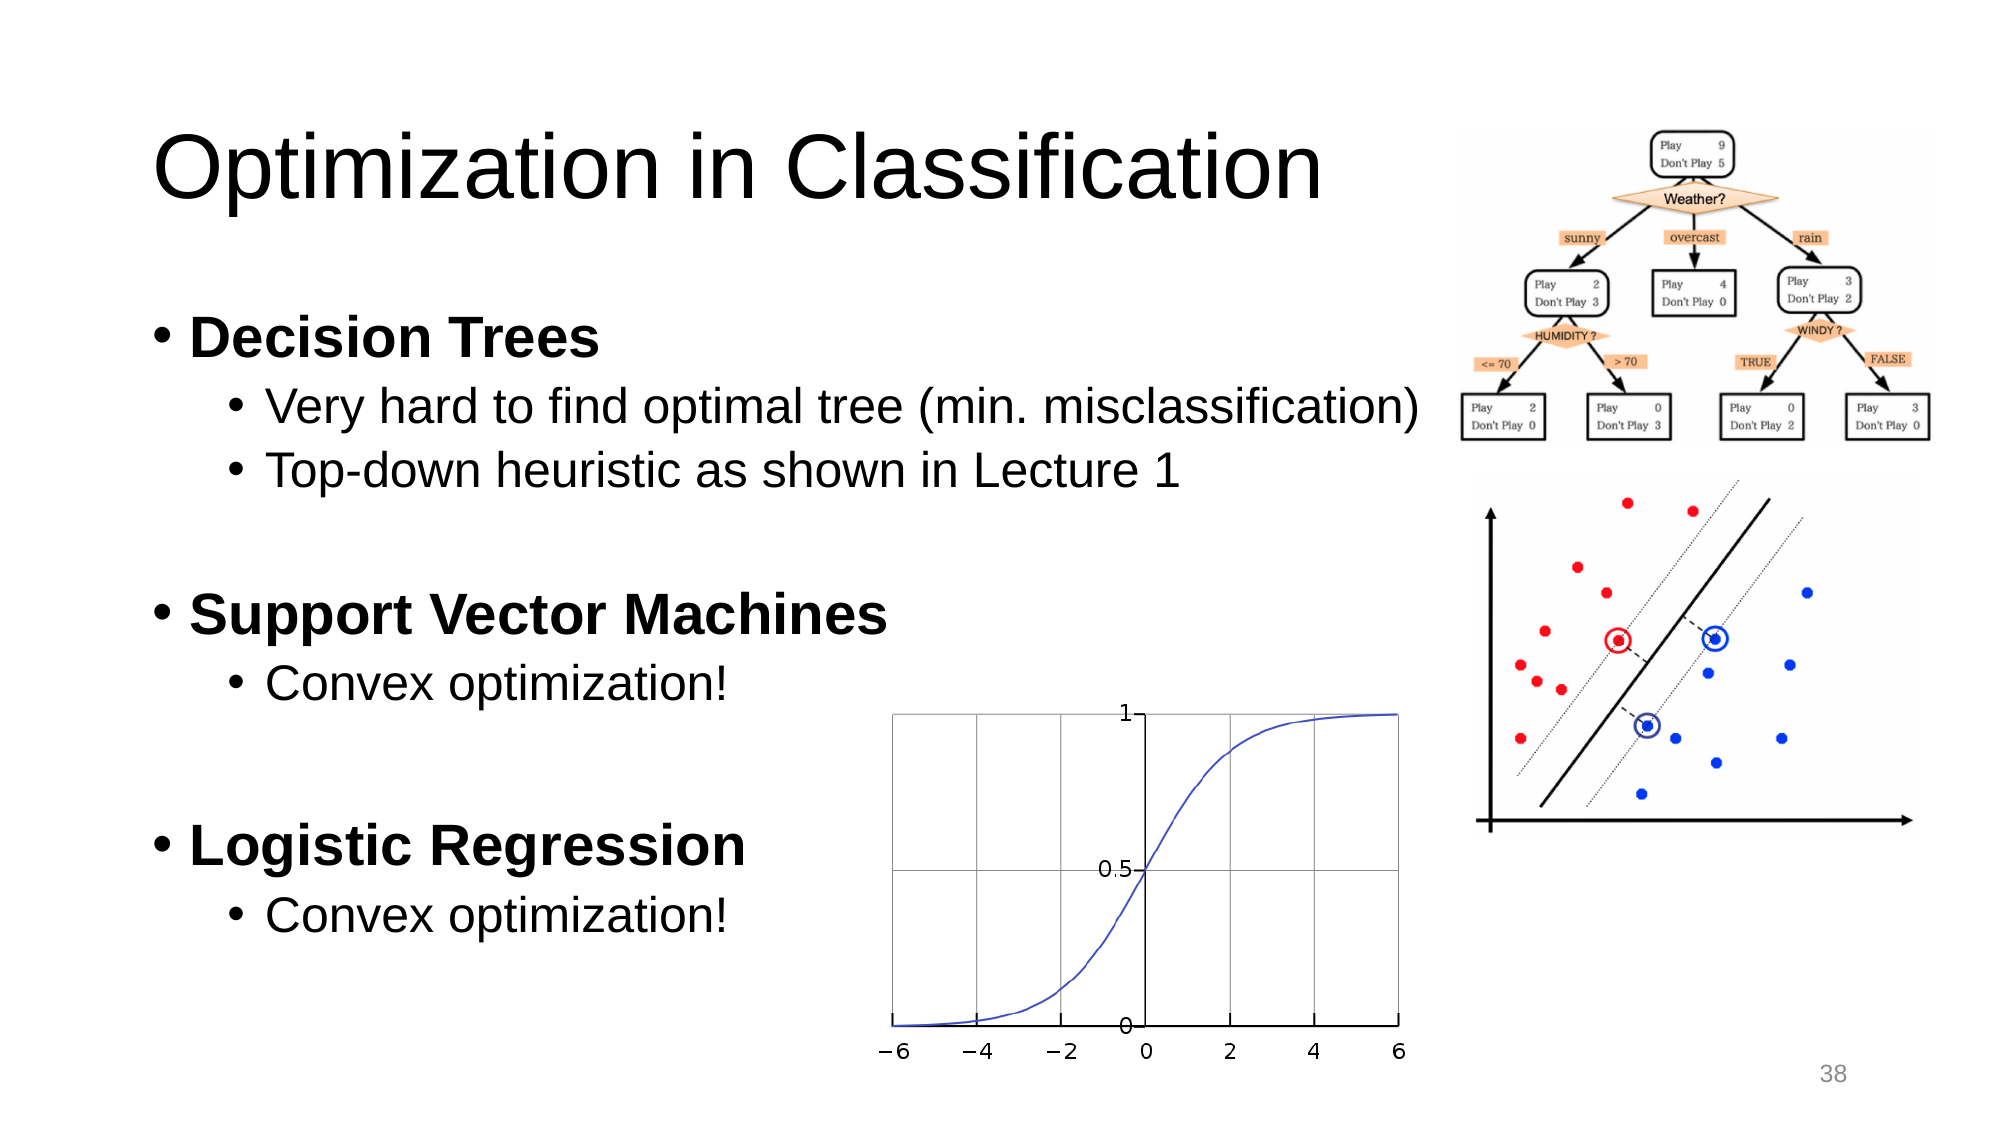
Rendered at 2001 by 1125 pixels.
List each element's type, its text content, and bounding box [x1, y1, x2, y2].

list Decision Trees Very hard to find optimal tree (min. misclassification) Top-down heuristic as shown in Lecture 1 Support Vector Machines Convex optimization! Logistic Regression Convex optimization! [137, 299, 1863, 1014]
picture [855, 690, 1435, 1078]
picture [1457, 126, 1932, 443]
slide_number 38 [1412, 1042, 1863, 1103]
title Optimization in Classification [137, 59, 1863, 278]
picture [1470, 473, 1920, 839]
